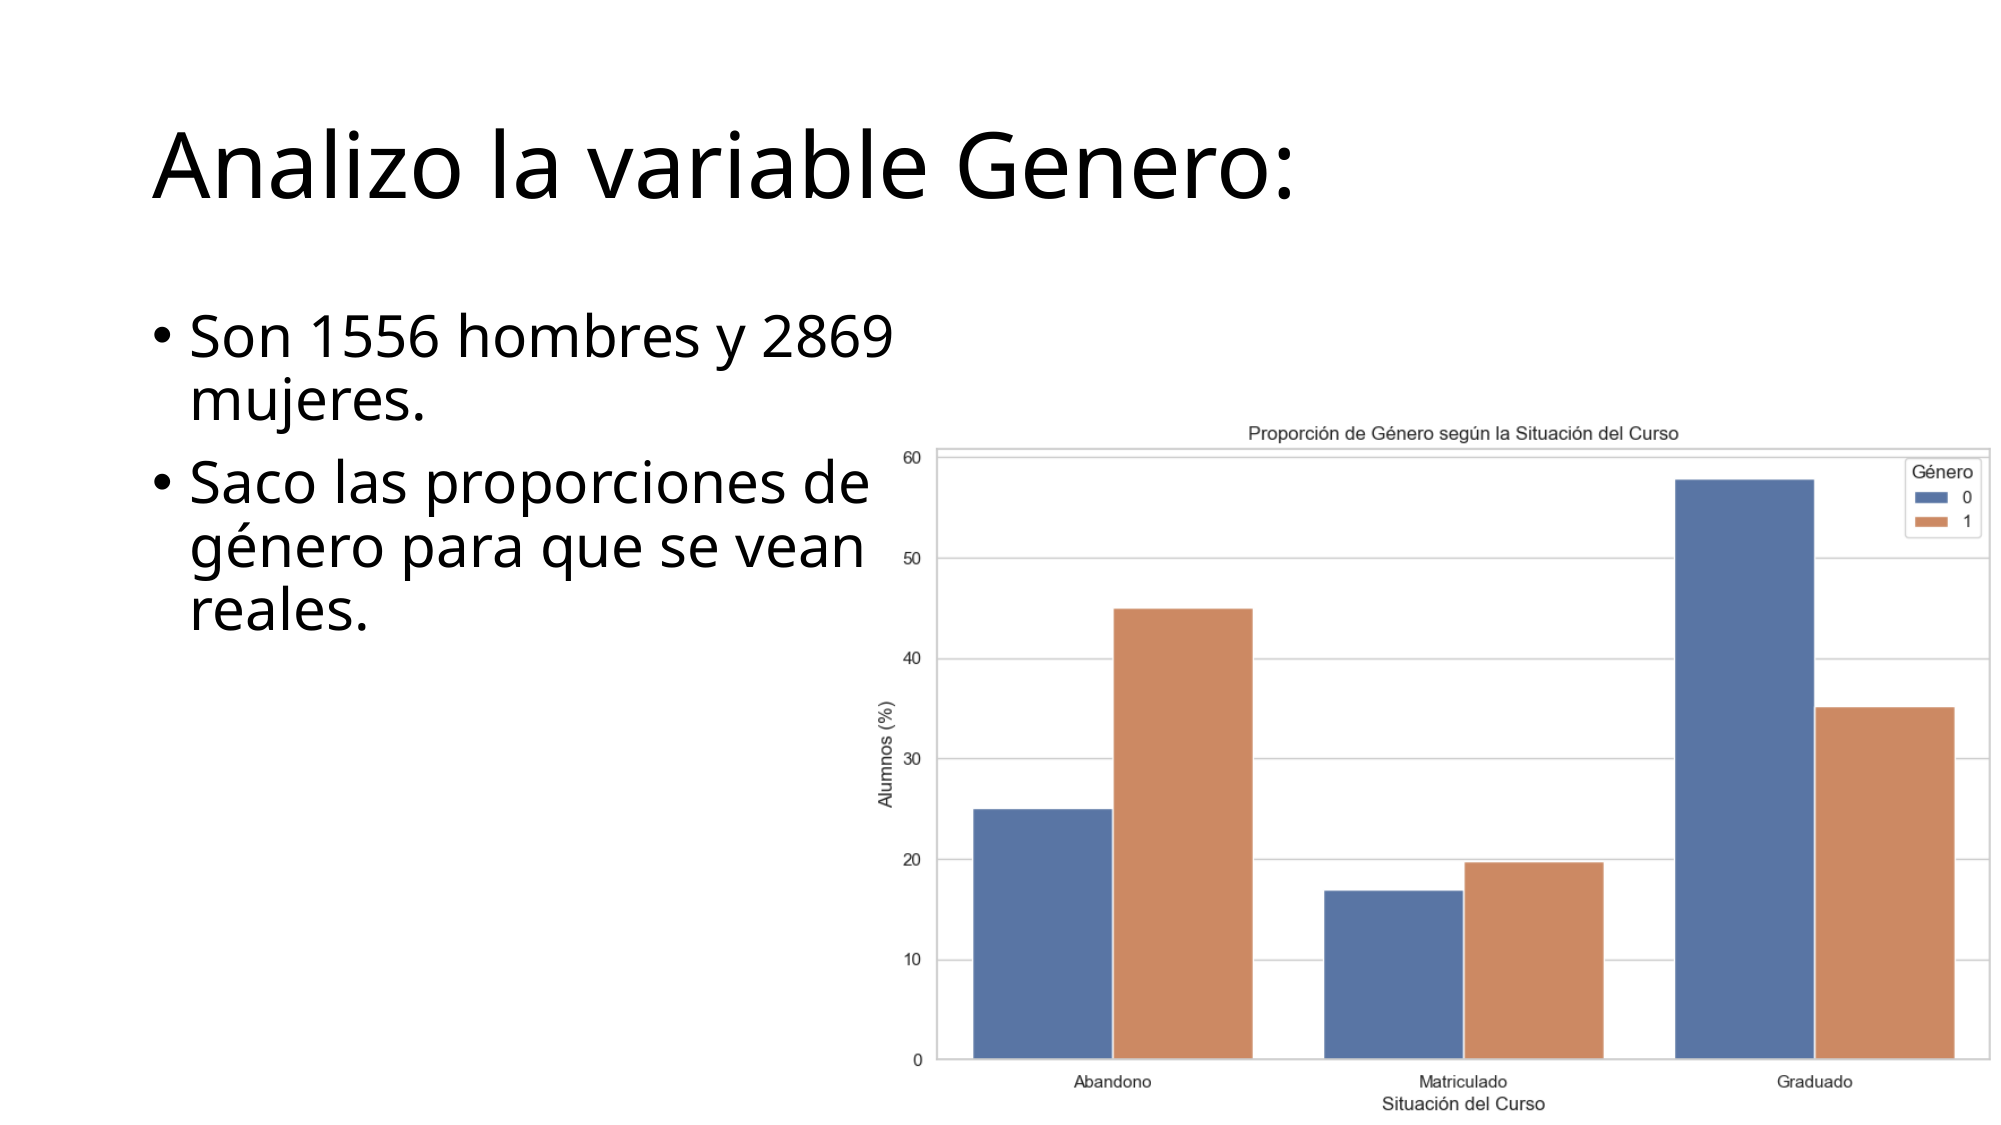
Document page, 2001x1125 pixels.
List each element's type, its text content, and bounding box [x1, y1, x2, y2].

picture [868, 415, 2000, 1125]
list Son 1556 hombres y 2869 mujeres. Saco las proporciones de género para que se vean reales. [137, 299, 962, 1014]
title Analizo la variable Genero: [137, 59, 1863, 278]
